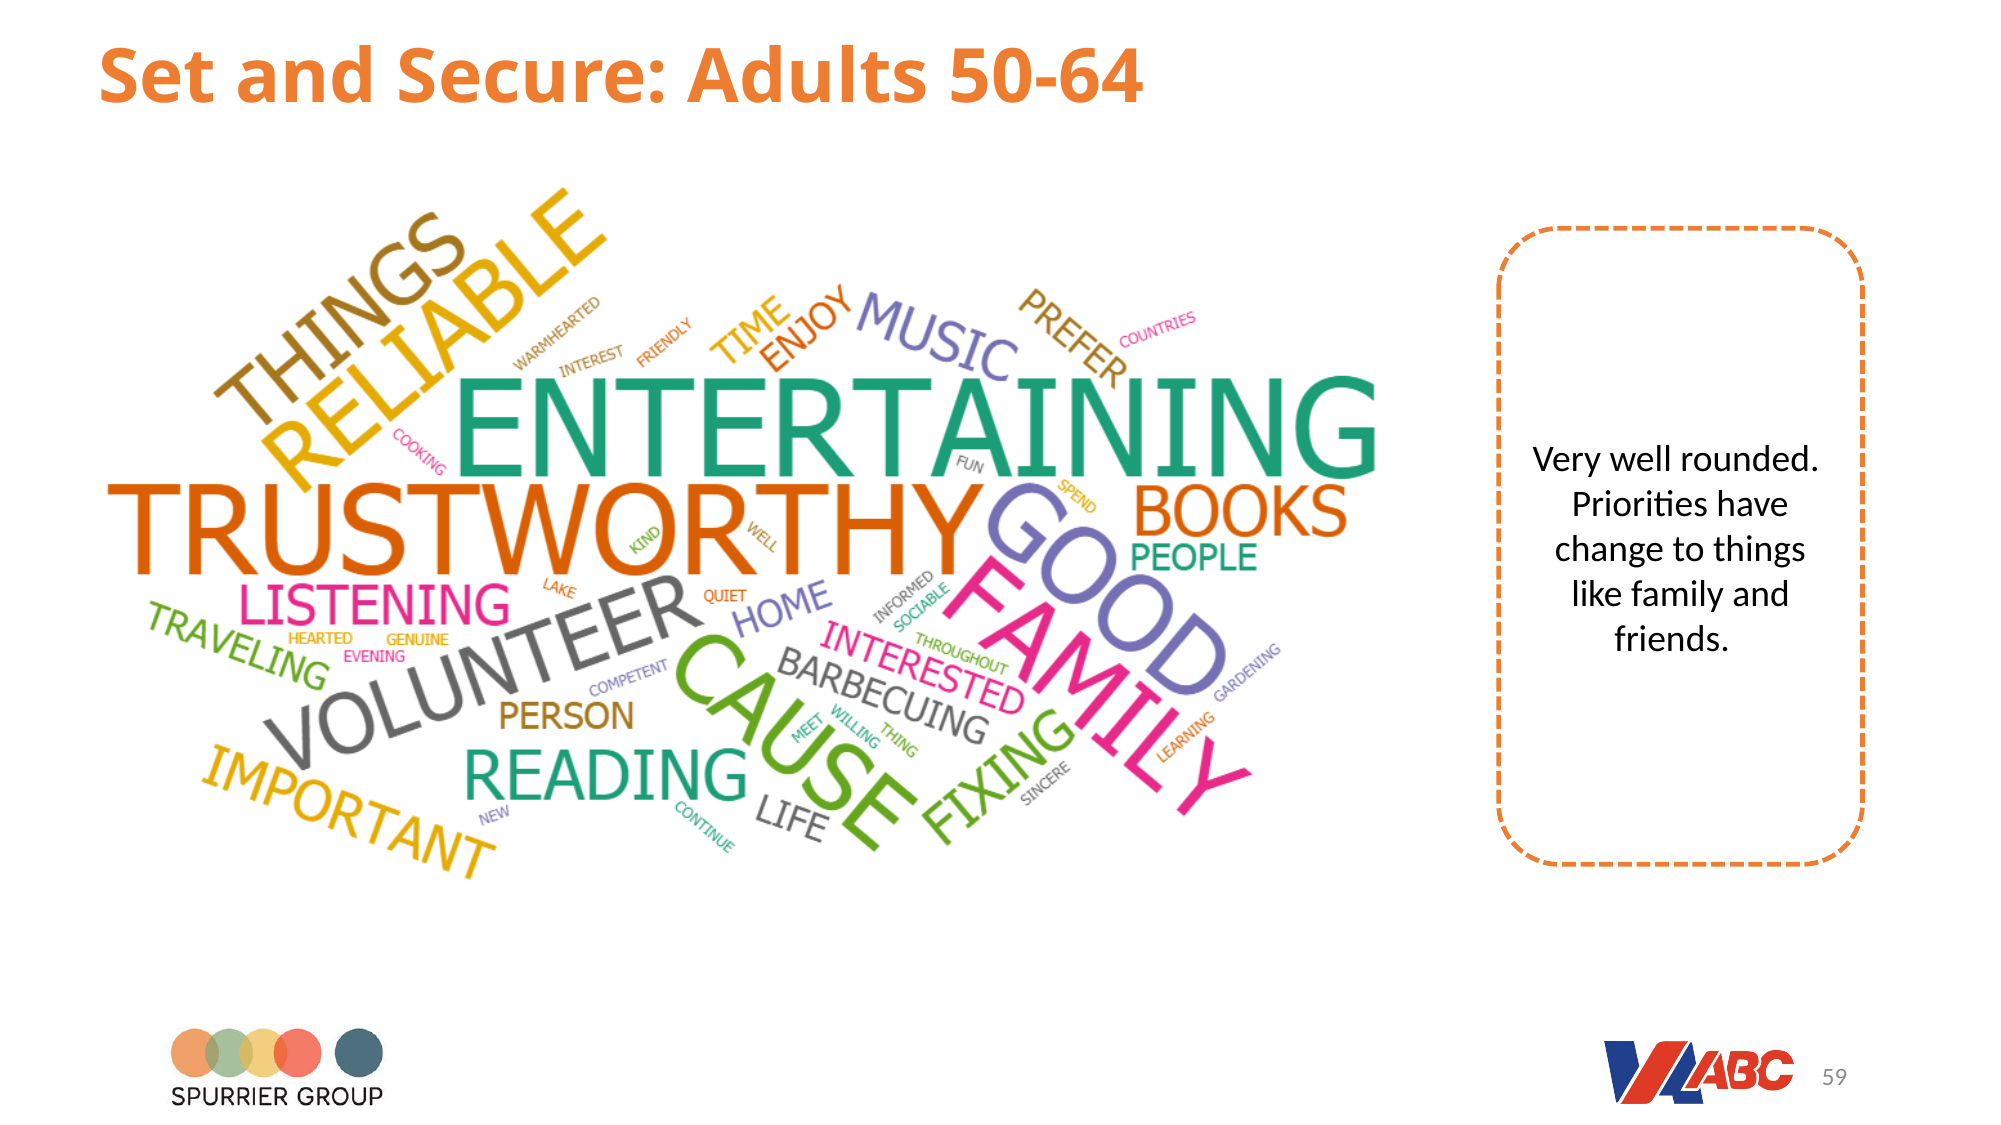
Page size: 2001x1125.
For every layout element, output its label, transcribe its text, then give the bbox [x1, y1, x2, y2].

text_box Set and Secure: Adults 50-64 [83, 20, 1809, 127]
slide_number 59 [1412, 1045, 1863, 1106]
picture [49, 184, 1446, 970]
picture [1604, 1041, 1794, 1045]
picture [166, 1024, 396, 1116]
text_box Very well rounded. Priorities have change to things like family and friends. [1497, 227, 1864, 866]
